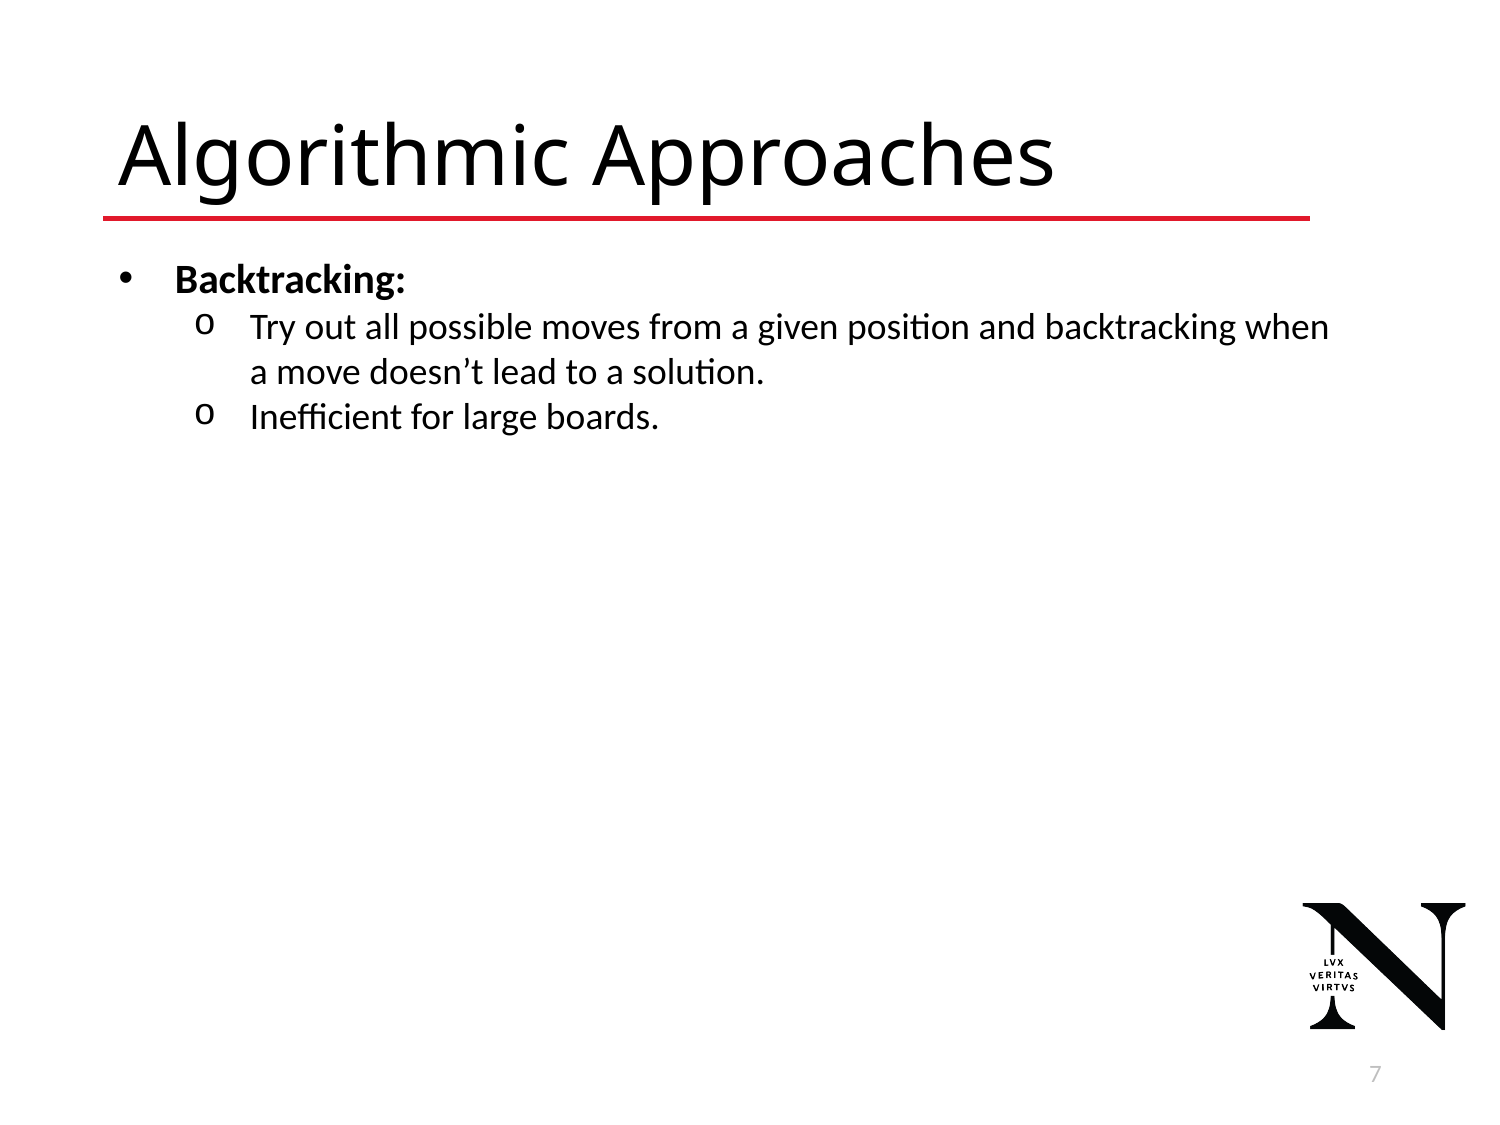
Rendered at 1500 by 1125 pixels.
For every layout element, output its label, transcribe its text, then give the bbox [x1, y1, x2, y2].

title Algorithmic Approaches [103, 49, 1397, 267]
text_box Backtracking: Try out all possible moves from a given position and backtracking when a move doesn’t lead to a solution. Inefficient for large boards. [103, 244, 1366, 458]
picture [1278, 860, 1490, 1073]
slide_number 8 [1059, 1042, 1397, 1103]
